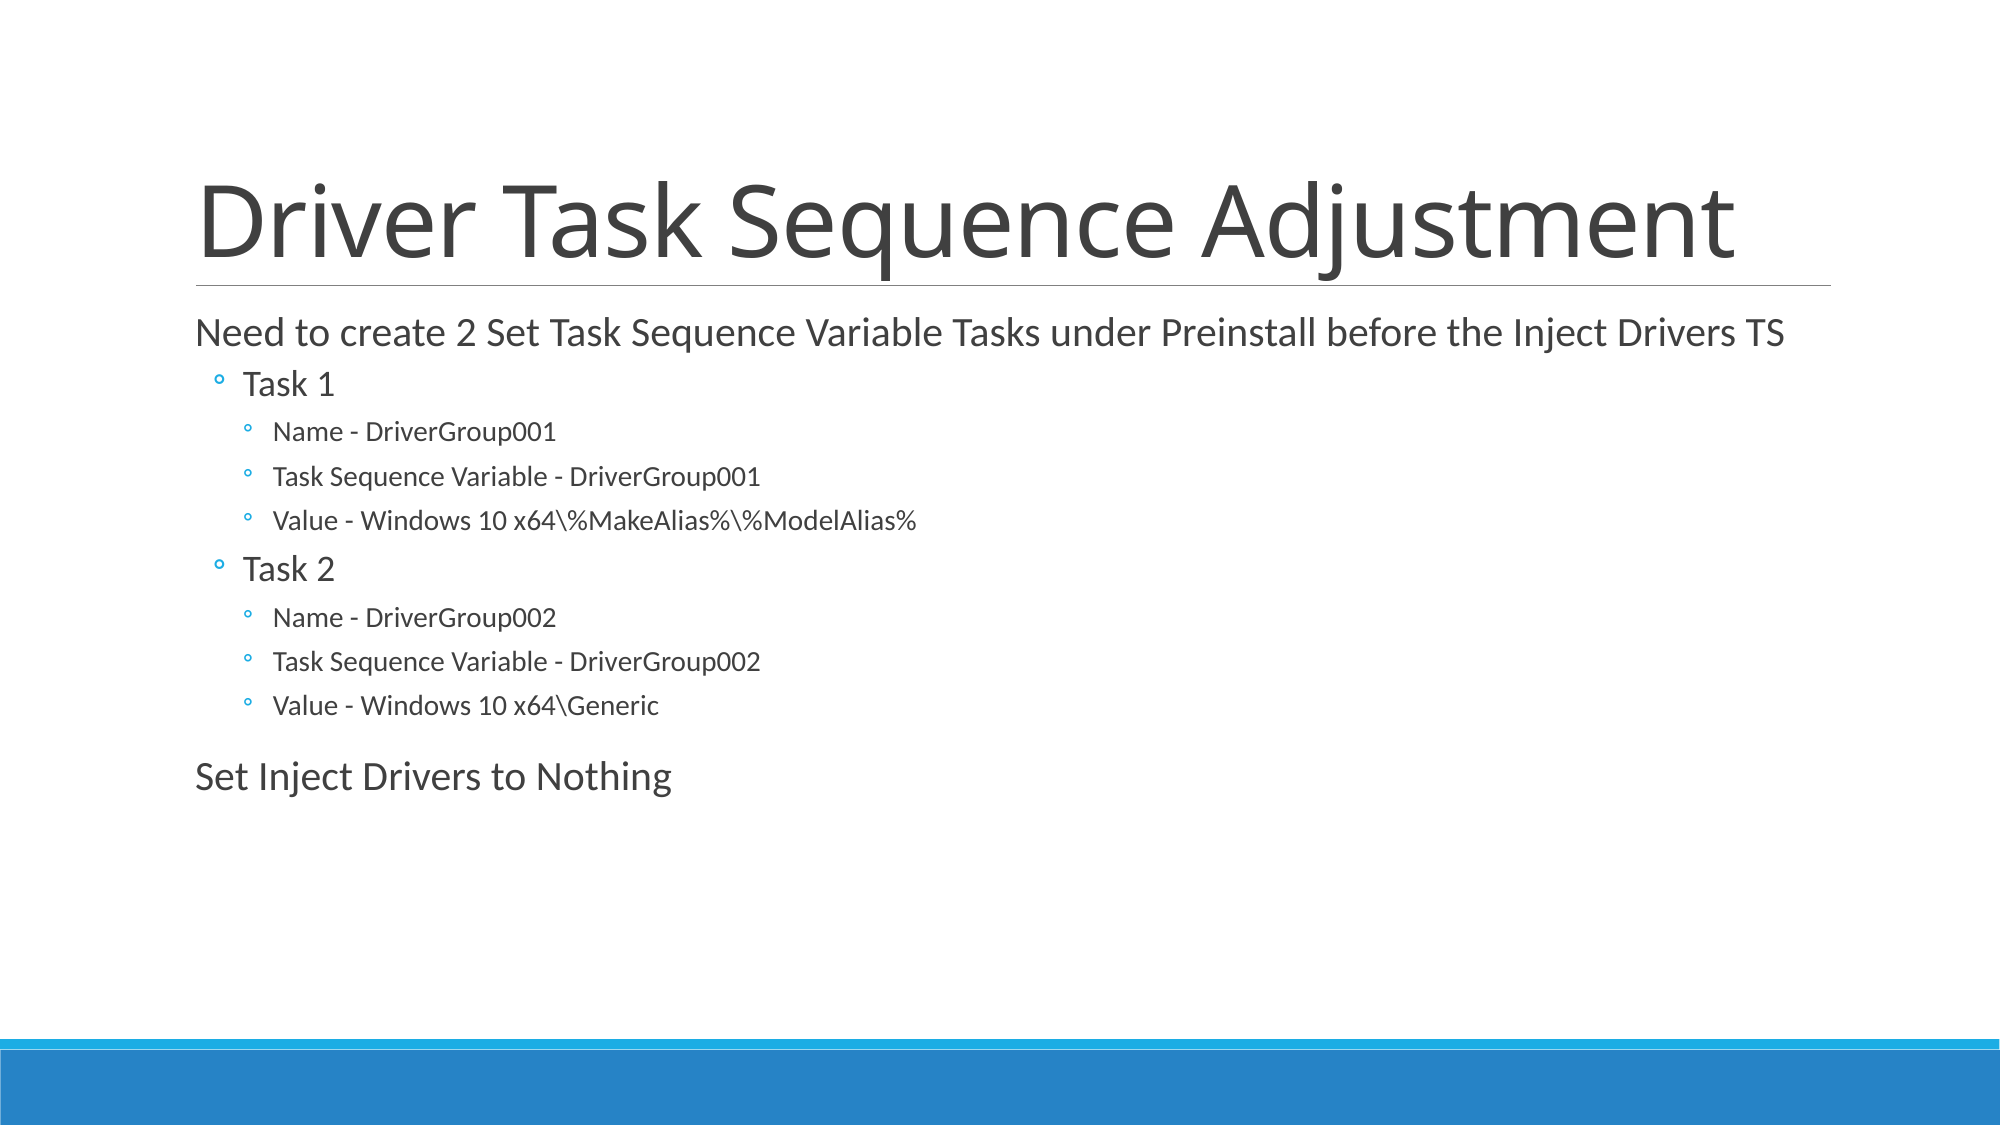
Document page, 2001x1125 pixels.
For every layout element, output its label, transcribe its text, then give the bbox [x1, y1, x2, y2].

title Driver Task Sequence Adjustment [180, 47, 1830, 285]
list Need to create 2 Set Task Sequence Variable Tasks under Preinstall before the Inject Drivers TS Task 1 Name - DriverGroup001 Task Sequence Variable - DriverGroup001 Value - Windows 10 x64\%MakeAlias%\%ModelAlias% Task 2 Name - DriverGroup002 Task Sequence Variable - DriverGroup002 Value - Windows 10 x64\Generic Set Inject Drivers to Nothing [180, 302, 1830, 963]
